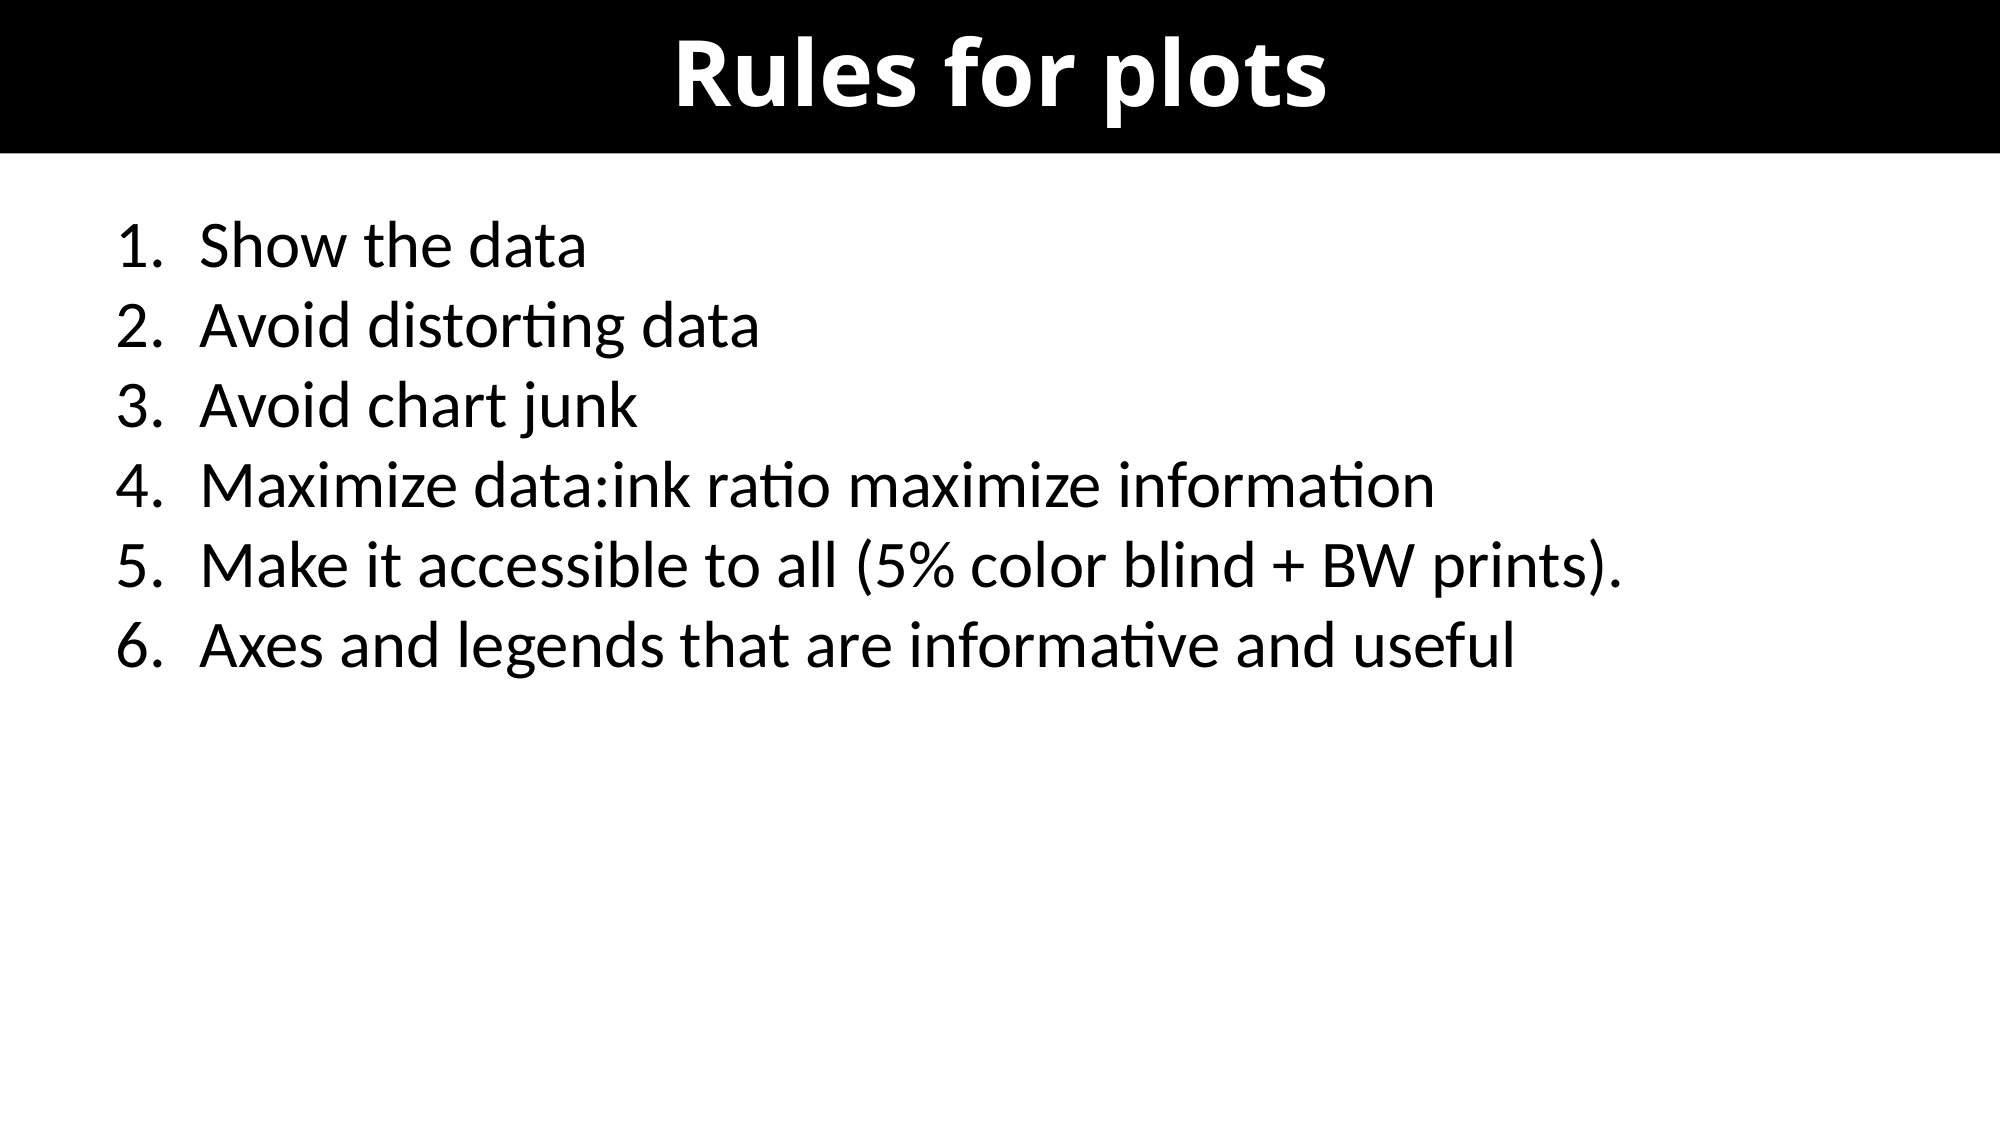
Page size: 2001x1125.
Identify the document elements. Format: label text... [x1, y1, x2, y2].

title Rules for plots [0, 0, 2000, 154]
text_box Show the data Avoid distorting data Avoid chart junk Maximize data:ink ratio maximize information Make it accessible to all (5% color blind + BW prints). Axes and legends that are informative and useful [100, 193, 1641, 929]
